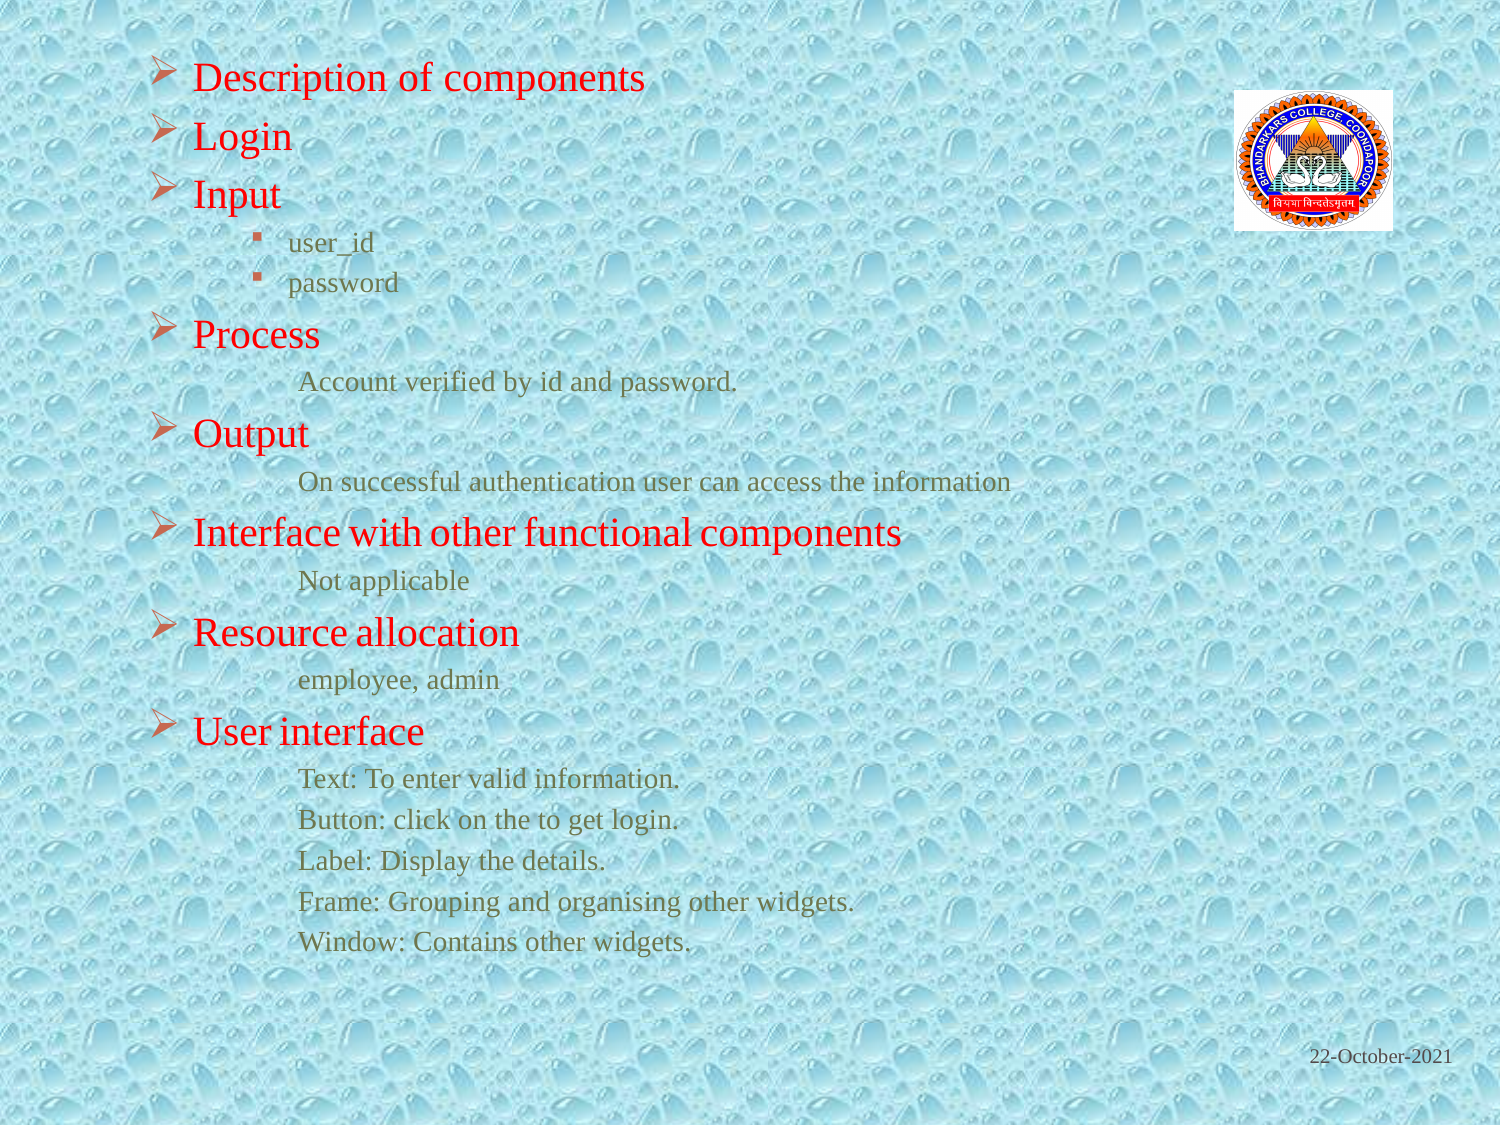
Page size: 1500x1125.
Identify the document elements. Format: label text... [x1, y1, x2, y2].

picture [0, 0, 1500, 1125]
list Description of components Login Input user_id password Process Account verified by id and password. Output On successful authentication user can access the information Interface with other functional components Not applicable Resource allocation employee, admin User interface Text: To enter valid information. Button: click on the to get login. Label: Display the details. Frame: Grouping and organising other widgets. Window: Contains other widgets. [132, 42, 1408, 1000]
footer Bhandakars’ Arts & Science College [31, 1025, 653, 1086]
slide_number 33 [654, 1025, 846, 1086]
slide_number 22-October-2021 [847, 1025, 1469, 1086]
